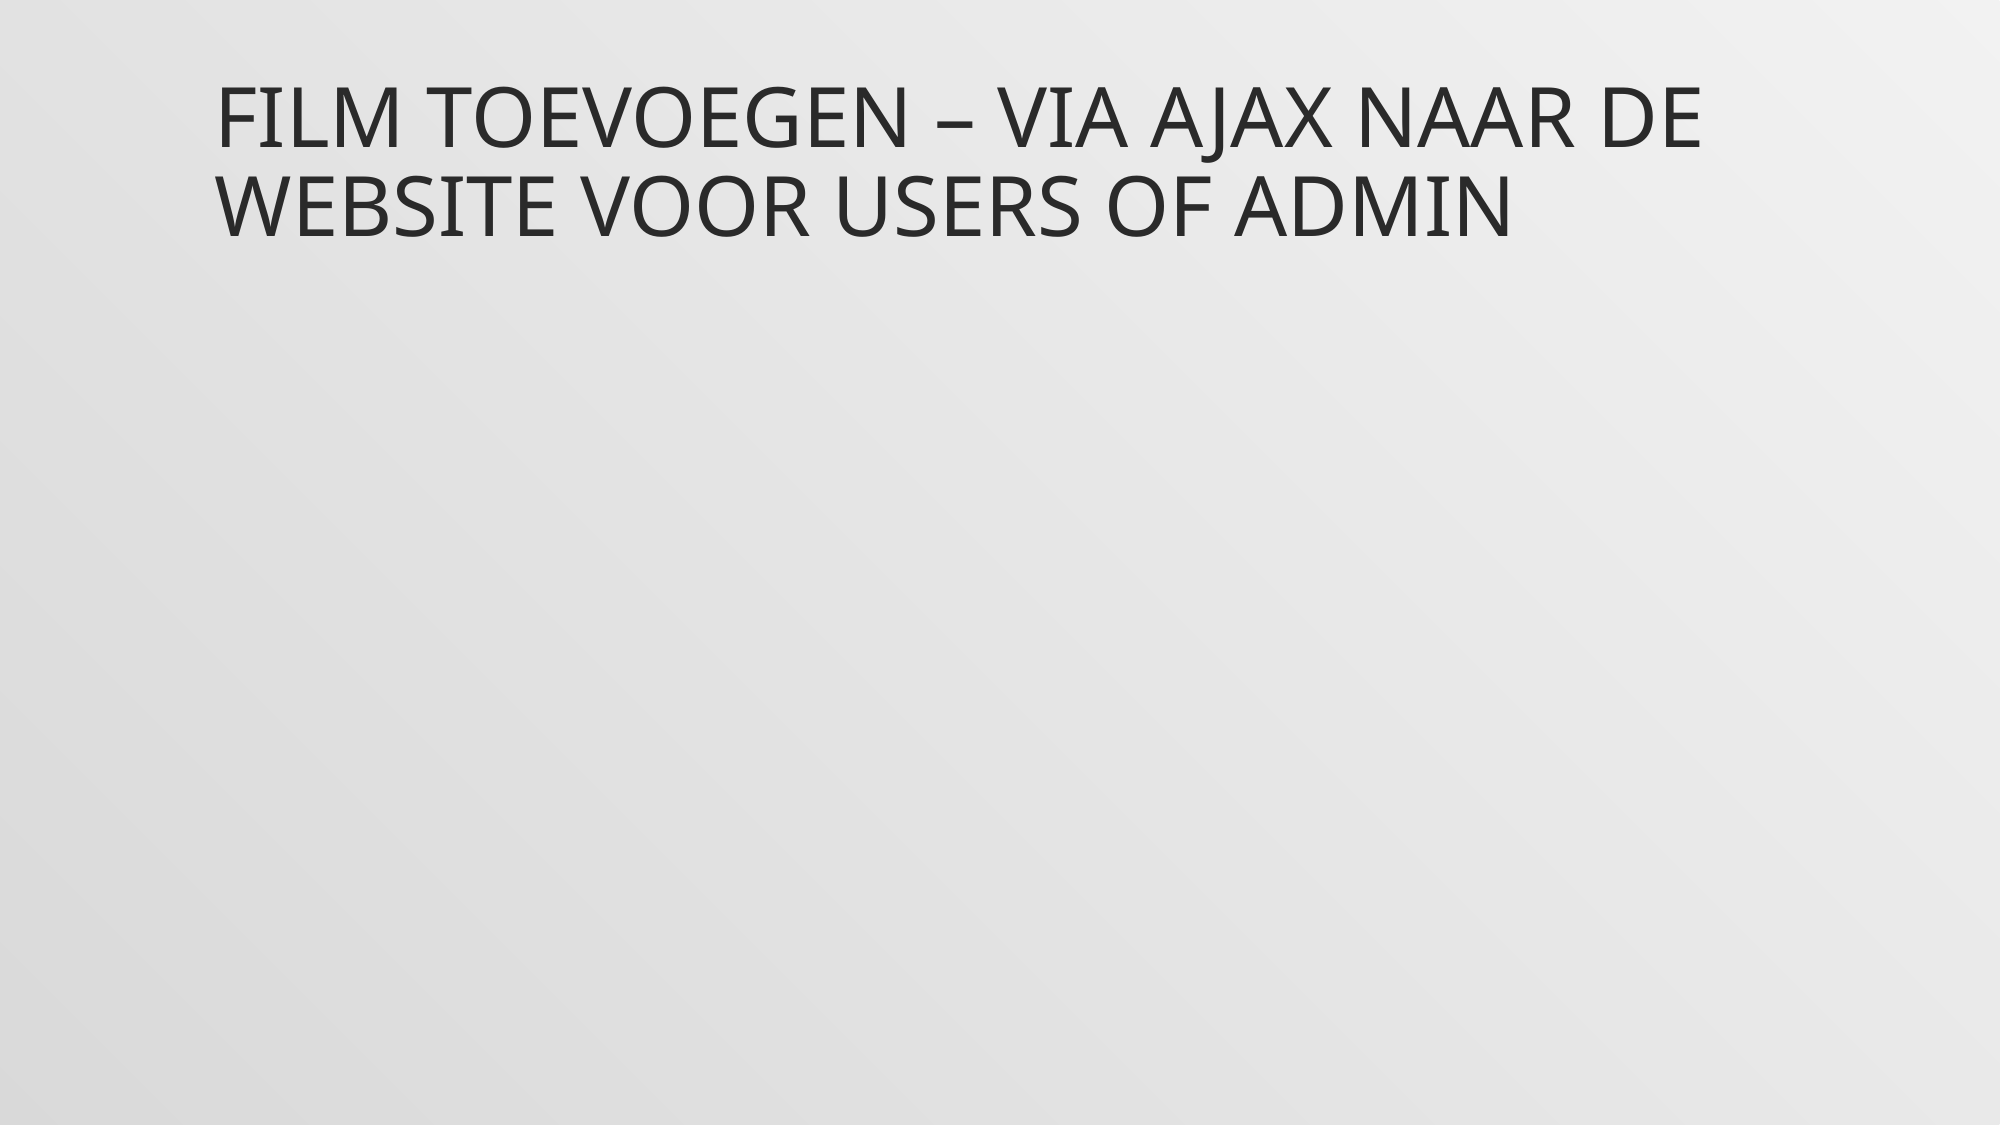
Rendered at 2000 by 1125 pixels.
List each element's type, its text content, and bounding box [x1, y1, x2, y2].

title Film toevoegen – via ajax naar de website voor users of admin [199, 45, 1800, 263]
